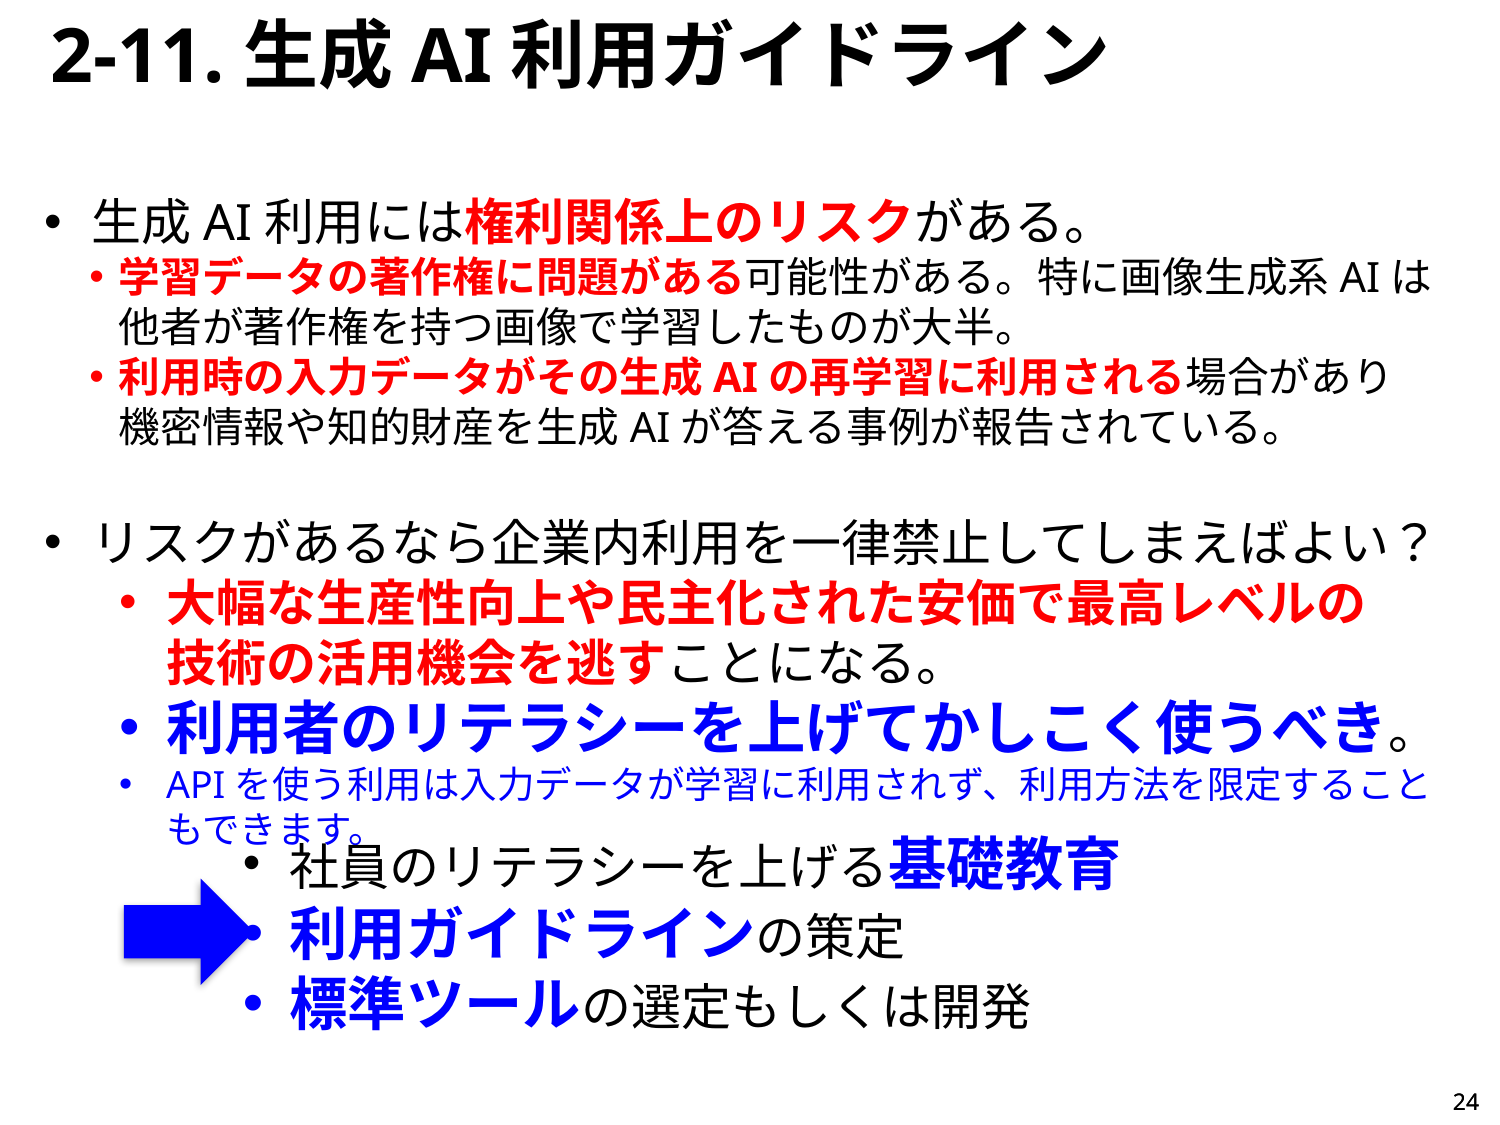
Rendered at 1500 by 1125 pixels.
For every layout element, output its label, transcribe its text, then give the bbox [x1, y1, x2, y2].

text_box 生成AI利用には権利関係上のリスクがある。 学習データの著作権に問題がある可能性がある。特に画像生成系AIは 他者が著作権を持つ画像で学習したものが大半。 利用時の入力データがその生成AIの再学習に利用される場合があり 機密情報や知的財産を生成AIが答える事例が報告されている。 リスクがあるなら企業内利用を一律禁止してしまえばよい？ 大幅な生産性向上や民主化された安価で最高レベルの 技術の活用機会を逃すことになる。 利用者のリテラシーを上げてかしこく使うべき。 APIを使う利用は入力データが学習に利用されず、利用方法を限定することもできます。 [29, 183, 1471, 859]
text_box [123, 877, 228, 986]
text_box 2-11.生成AI利用ガイドライン [36, 0, 1483, 105]
text_box 社員のリテラシーを上げる基礎教育 利用ガイドラインの策定 標準ツールの選定もしくは開発 [228, 819, 1137, 1045]
